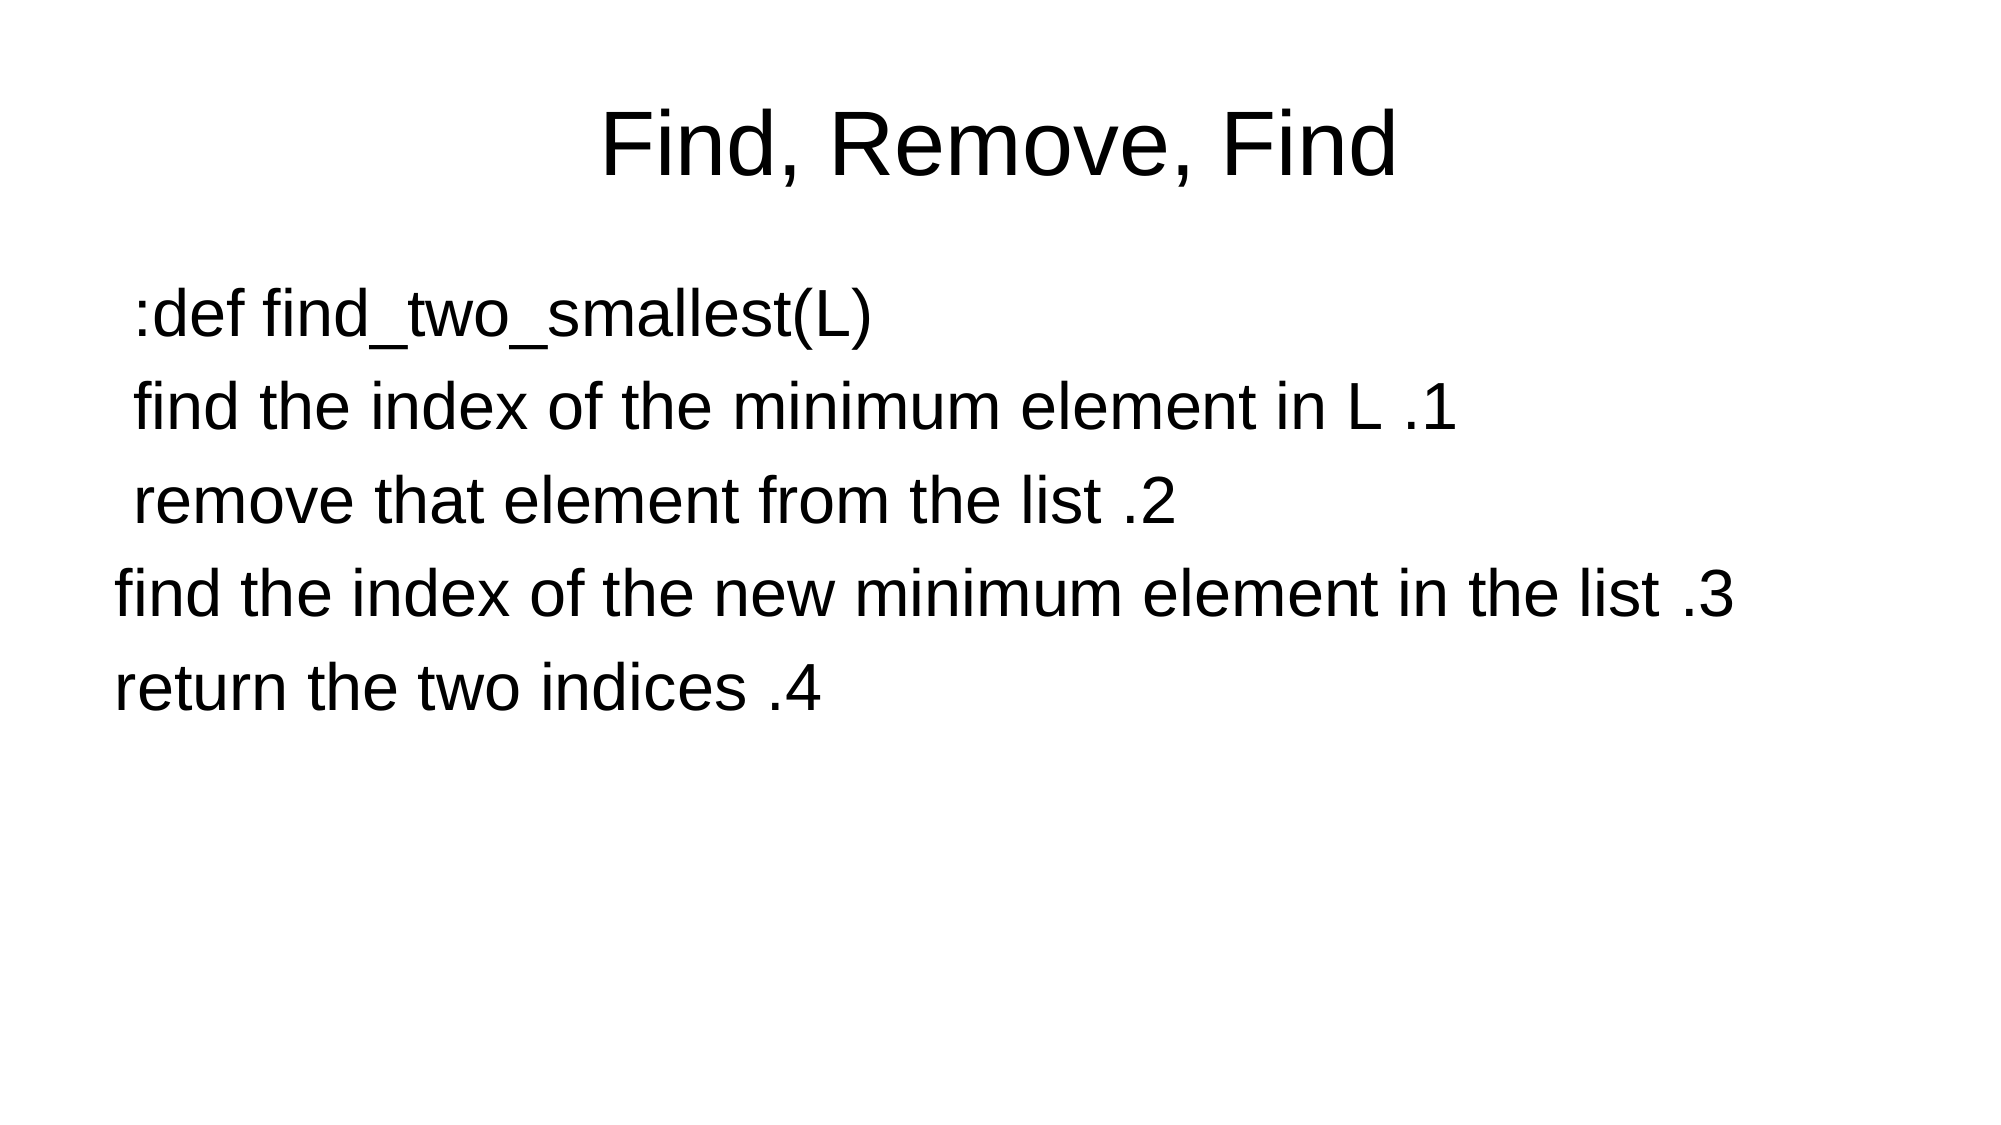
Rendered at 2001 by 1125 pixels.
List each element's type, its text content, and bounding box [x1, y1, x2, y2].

title Find, Remove, Find [99, 45, 1900, 233]
list def find_two_smallest(L): 1. find the index of the minimum element in L 2. remove that element from the list 3. find the index of the new minimum element in the list 4. return the two indices [99, 262, 1900, 1005]
